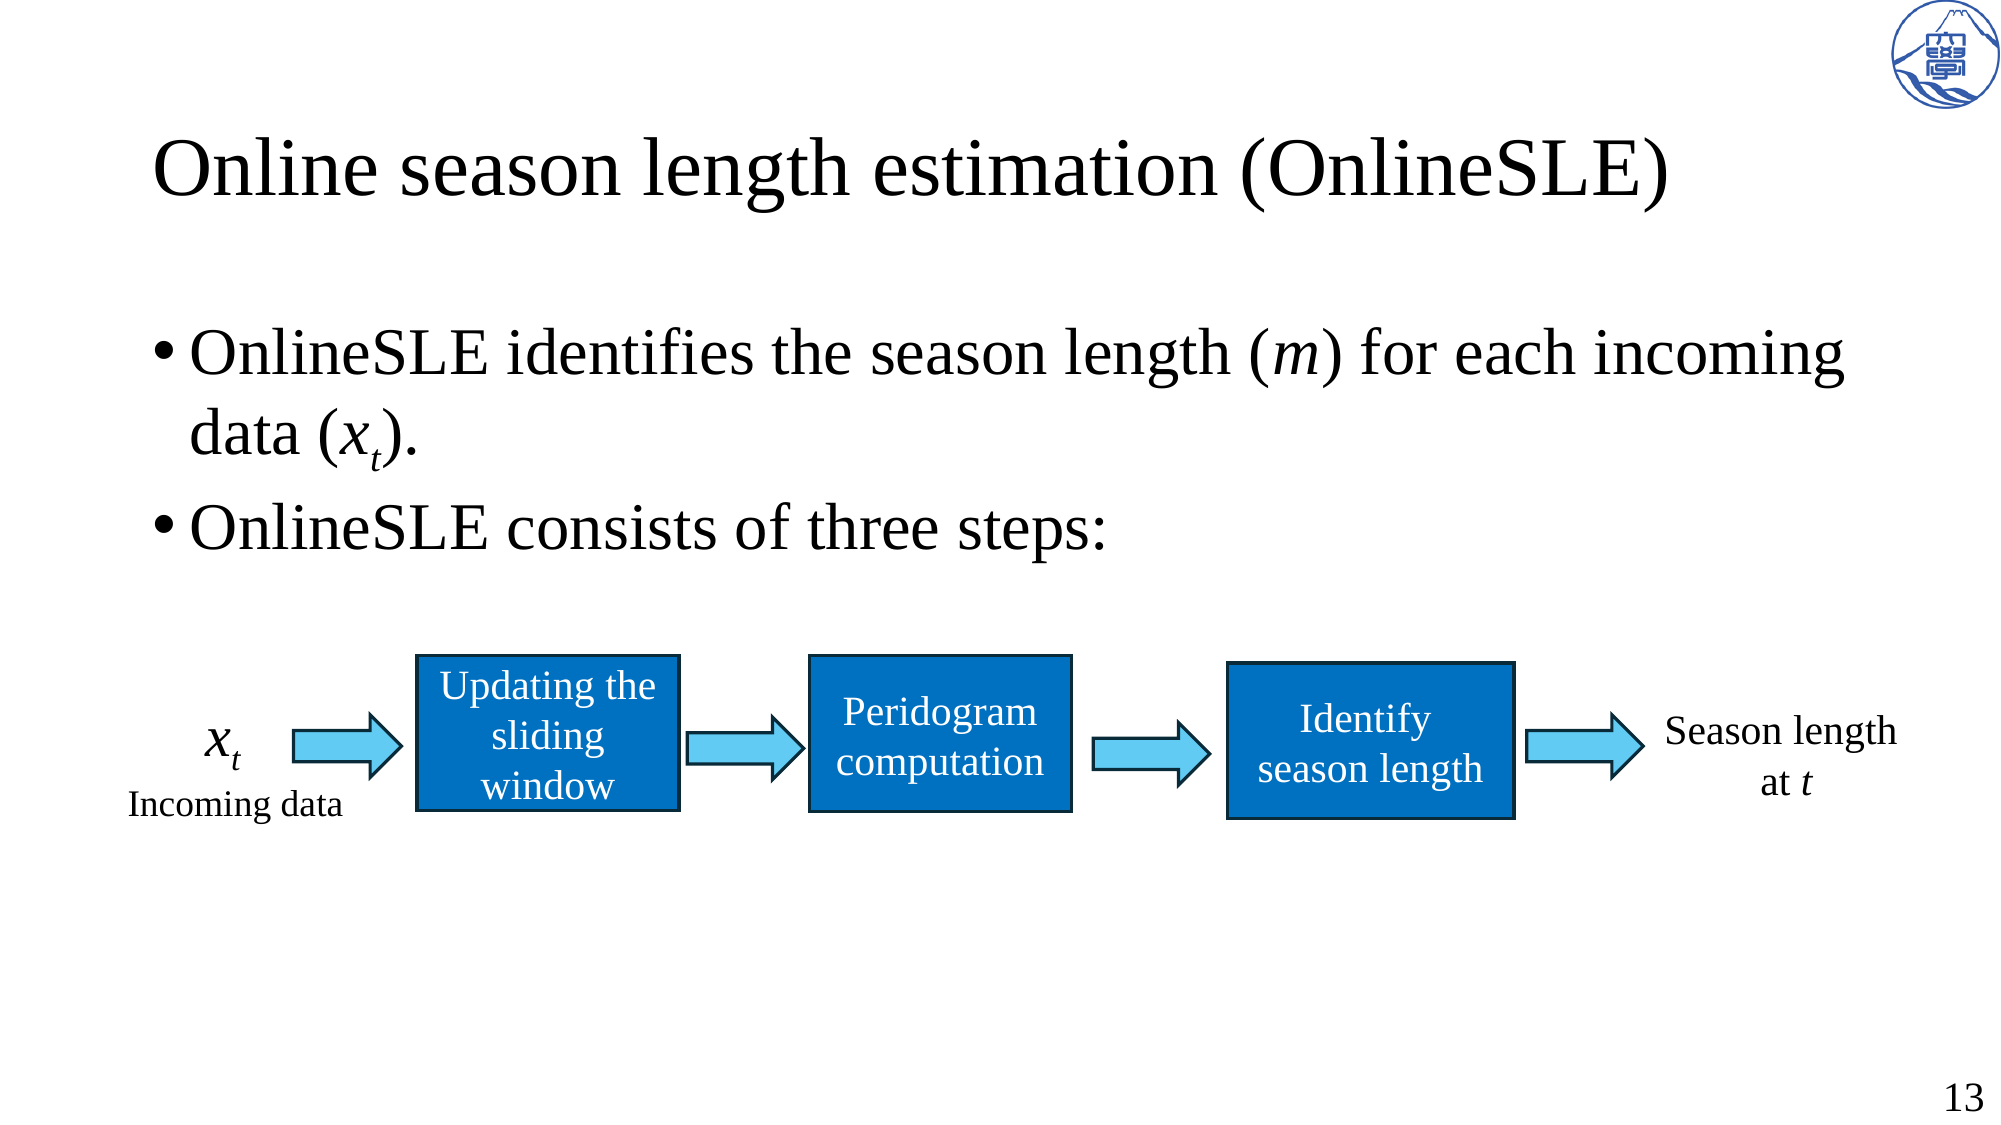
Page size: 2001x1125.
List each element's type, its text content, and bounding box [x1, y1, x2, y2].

picture [1890, 0, 2000, 110]
text_box Updating the sliding window [415, 654, 681, 812]
text_box xt [190, 690, 267, 785]
list OnlineSLE identifies the season length (m) for each incoming data (xt). OnlineSLE consists of three steps: [137, 309, 1891, 709]
text_box Season length at t [1605, 695, 1968, 811]
text_box Identify season length [1226, 661, 1516, 820]
title Online season length estimation (OnlineSLE) [137, 59, 1863, 278]
text_box [1525, 711, 1646, 782]
text_box [1091, 718, 1213, 789]
text_box Incoming data [112, 771, 400, 832]
text_box [685, 713, 807, 784]
text_box Peridogram computation [808, 654, 1073, 813]
text_box [291, 711, 404, 782]
text_box 13 [1720, 1065, 2000, 1125]
